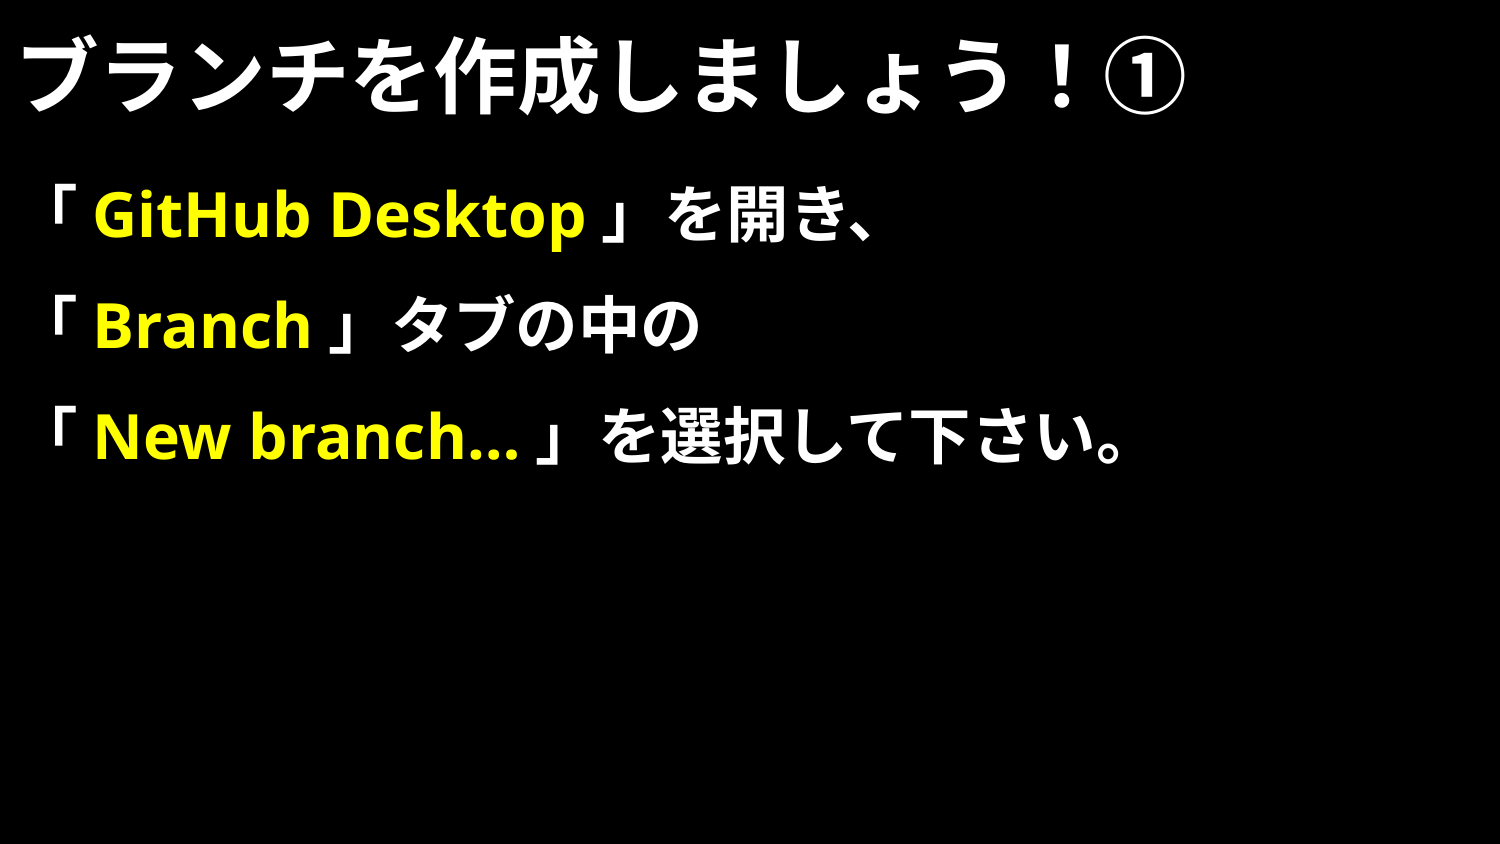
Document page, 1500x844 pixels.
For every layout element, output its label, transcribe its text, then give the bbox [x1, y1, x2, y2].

title ブランチを作成しましょう！① [0, 0, 1500, 149]
list 「GitHub Desktop」を開き、 「Branch」タブの中の 「New branch…」を選択して下さい。 [0, 149, 1500, 844]
